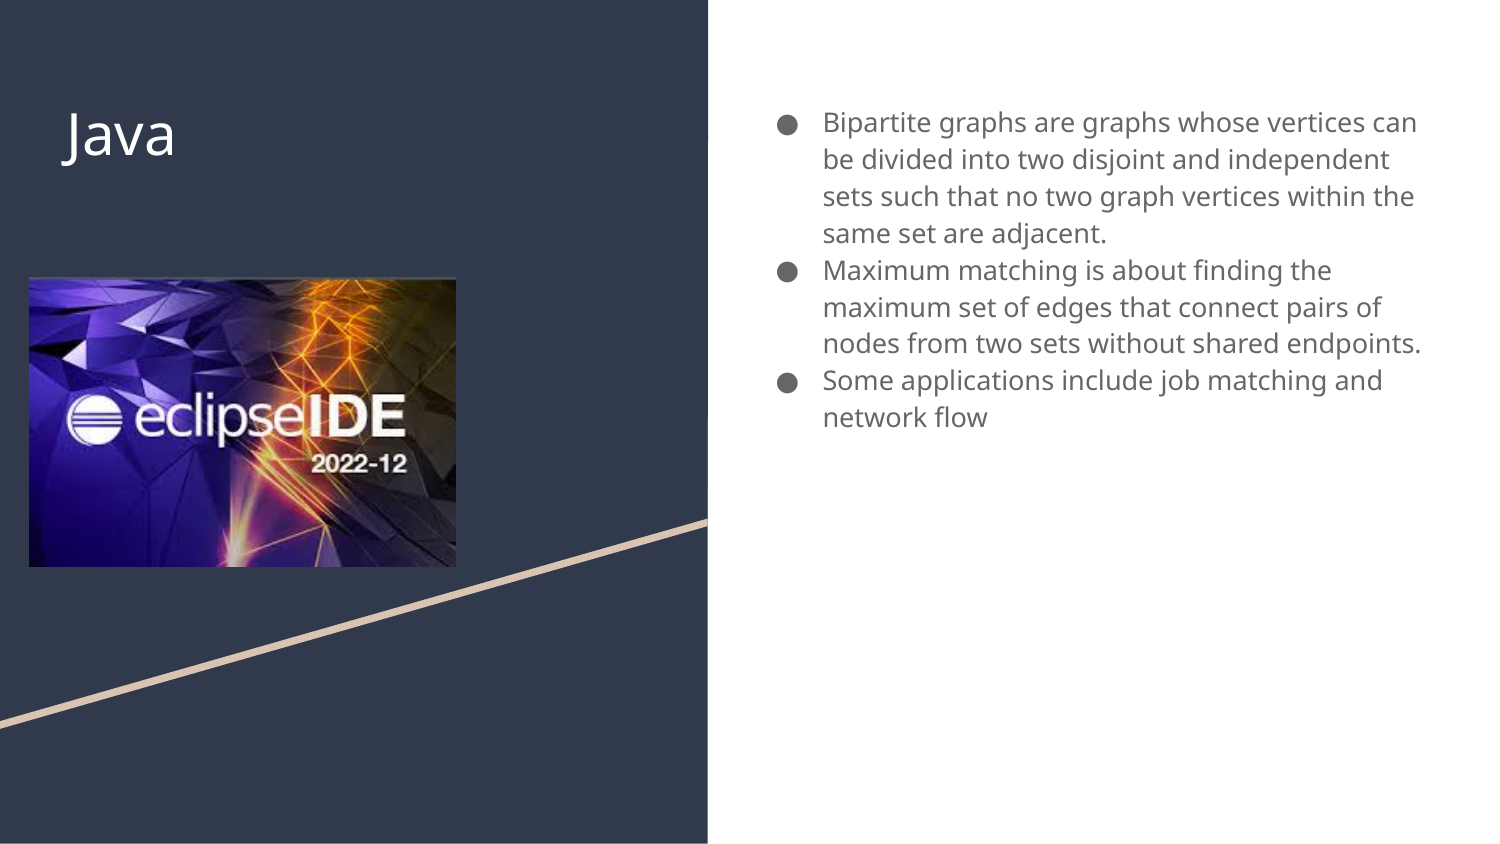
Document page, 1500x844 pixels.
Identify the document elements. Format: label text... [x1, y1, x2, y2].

list Bipartite graphs are graphs whose vertices can be divided into two disjoint and independent sets such that no two graph vertices within the same set are adjacent. Maximum matching is about finding the maximum set of edges that connect pairs of nodes from two sets without shared endpoints. Some applications include job matching and network flow [760, 86, 1444, 759]
picture [28, 277, 456, 567]
title Java [51, 82, 660, 494]
